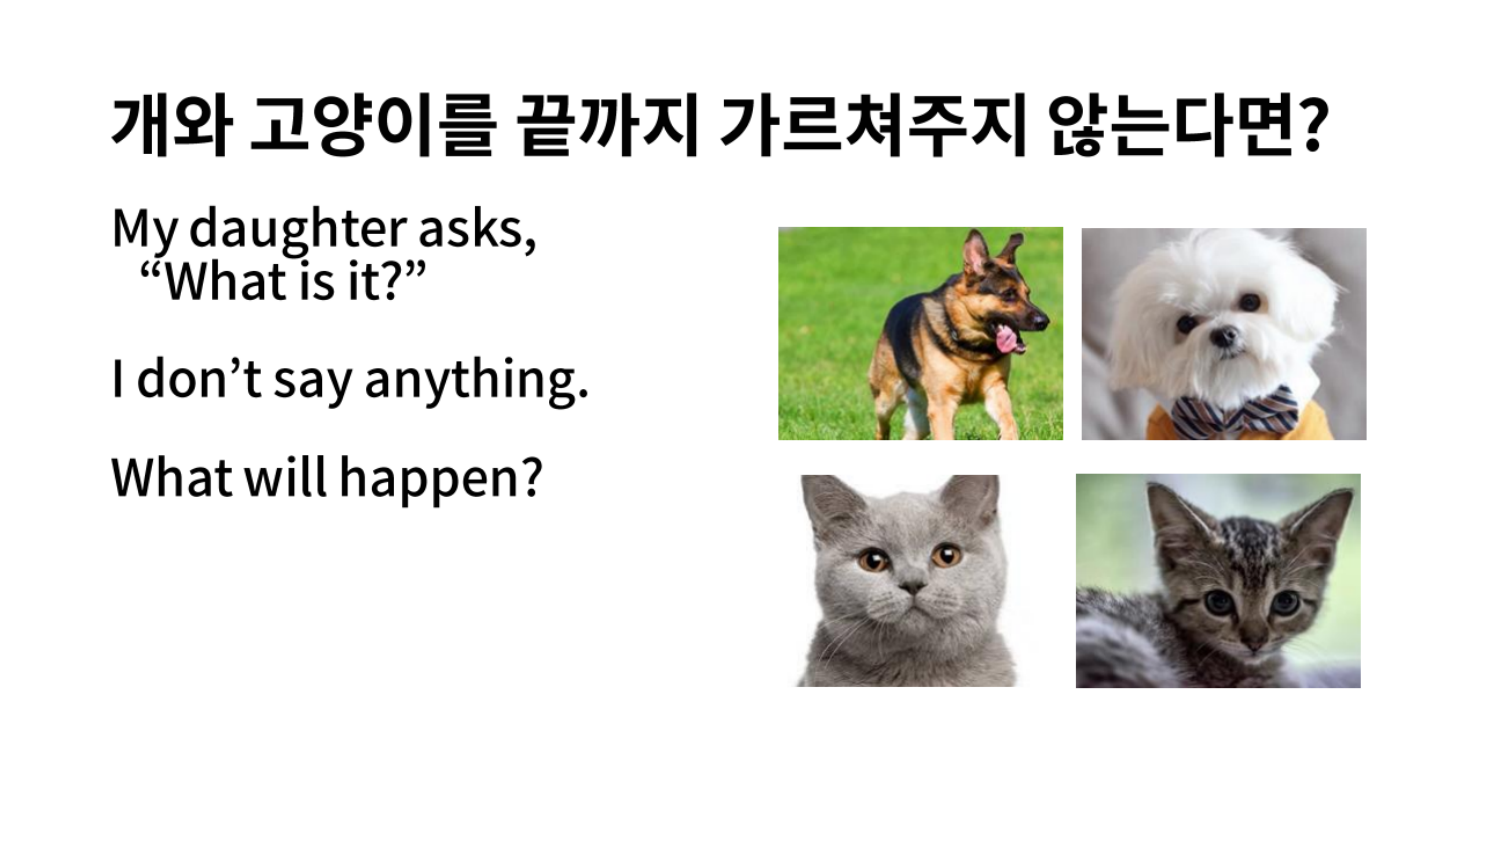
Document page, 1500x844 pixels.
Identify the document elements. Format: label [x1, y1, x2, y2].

picture [86, 80, 1391, 716]
